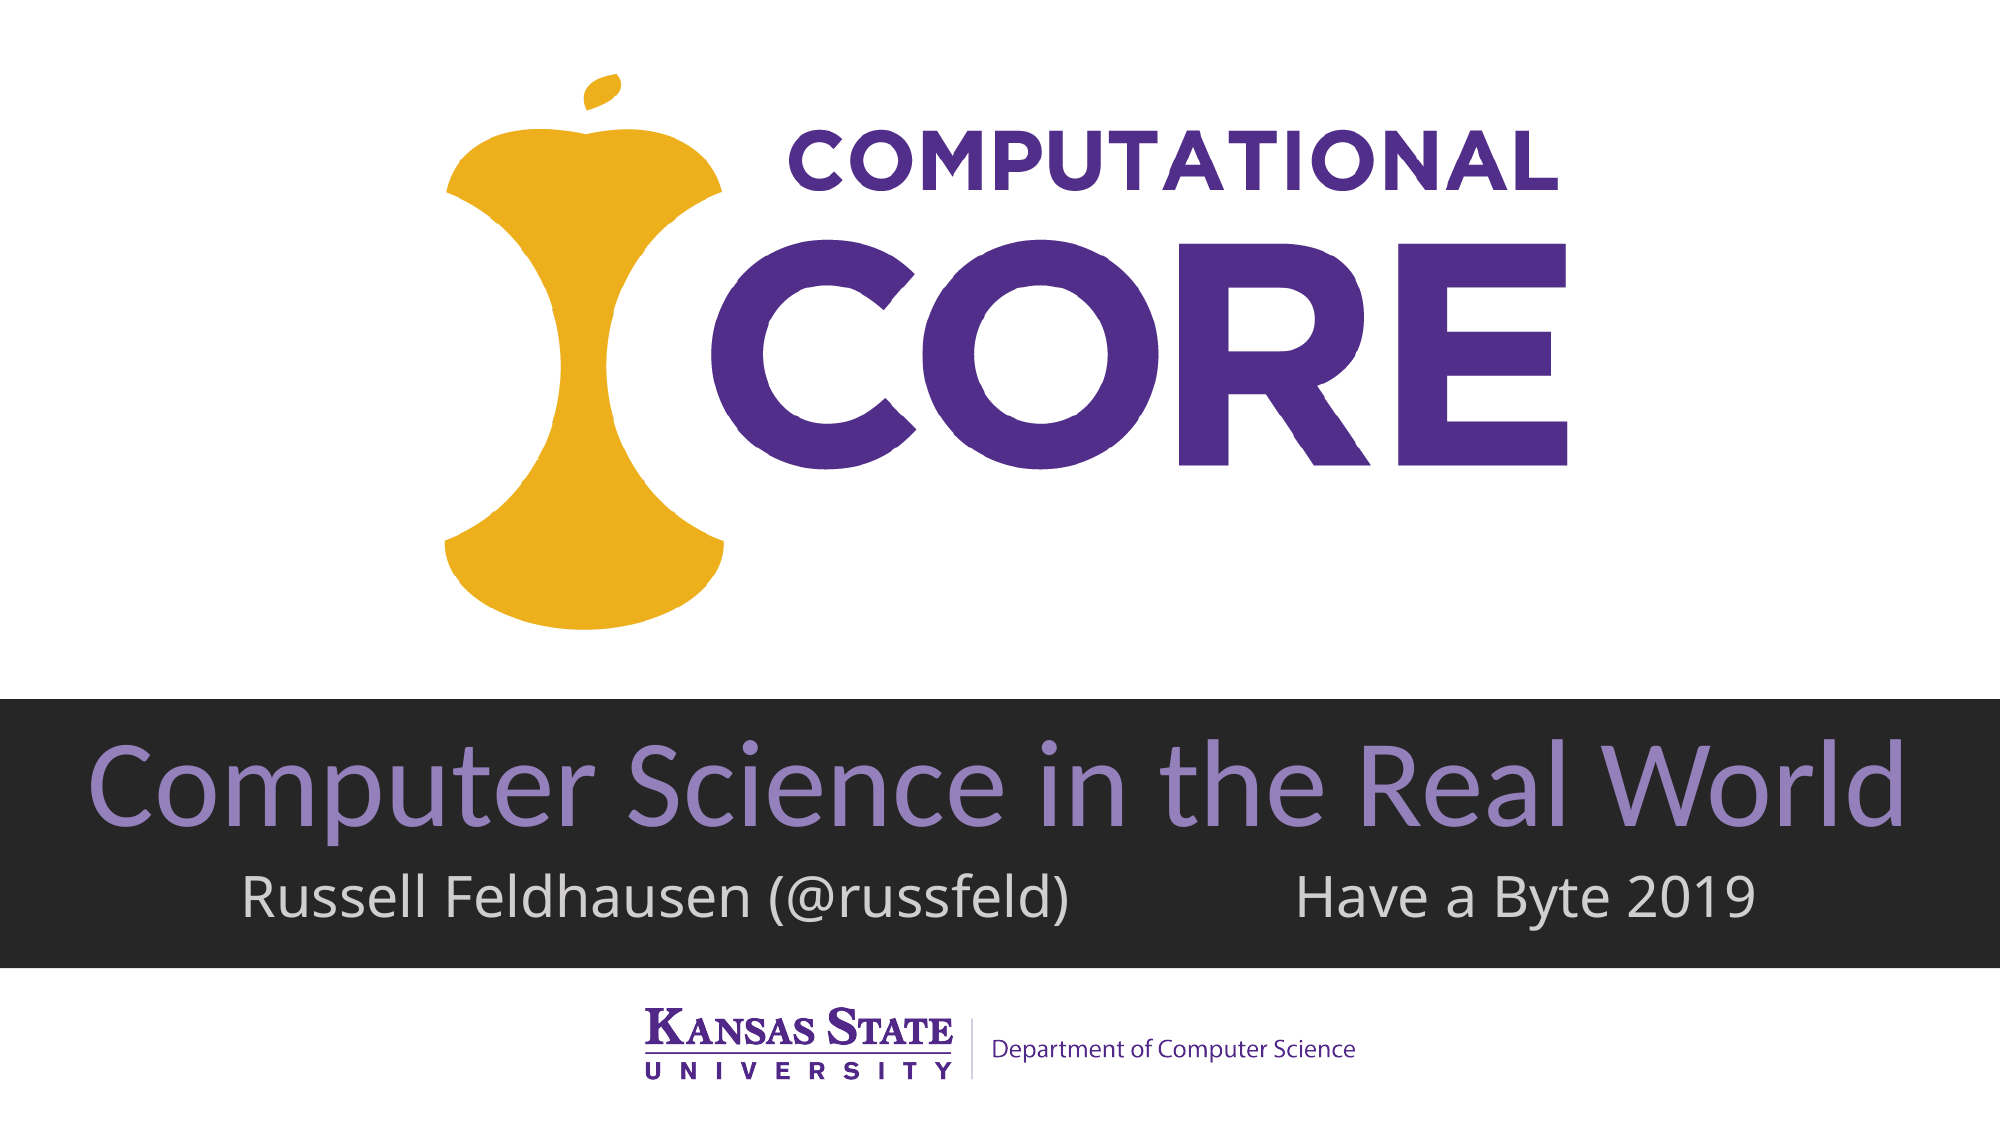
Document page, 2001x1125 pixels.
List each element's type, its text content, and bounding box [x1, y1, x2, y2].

picture [645, 1007, 1355, 1080]
picture [336, 0, 1664, 704]
subtitle Russell Feldhausen (@russfeld) Have a Byte 2019 [203, 860, 1796, 952]
text_box [0, 861, 2000, 969]
title Computer Science in the Real World [0, 699, 2000, 861]
